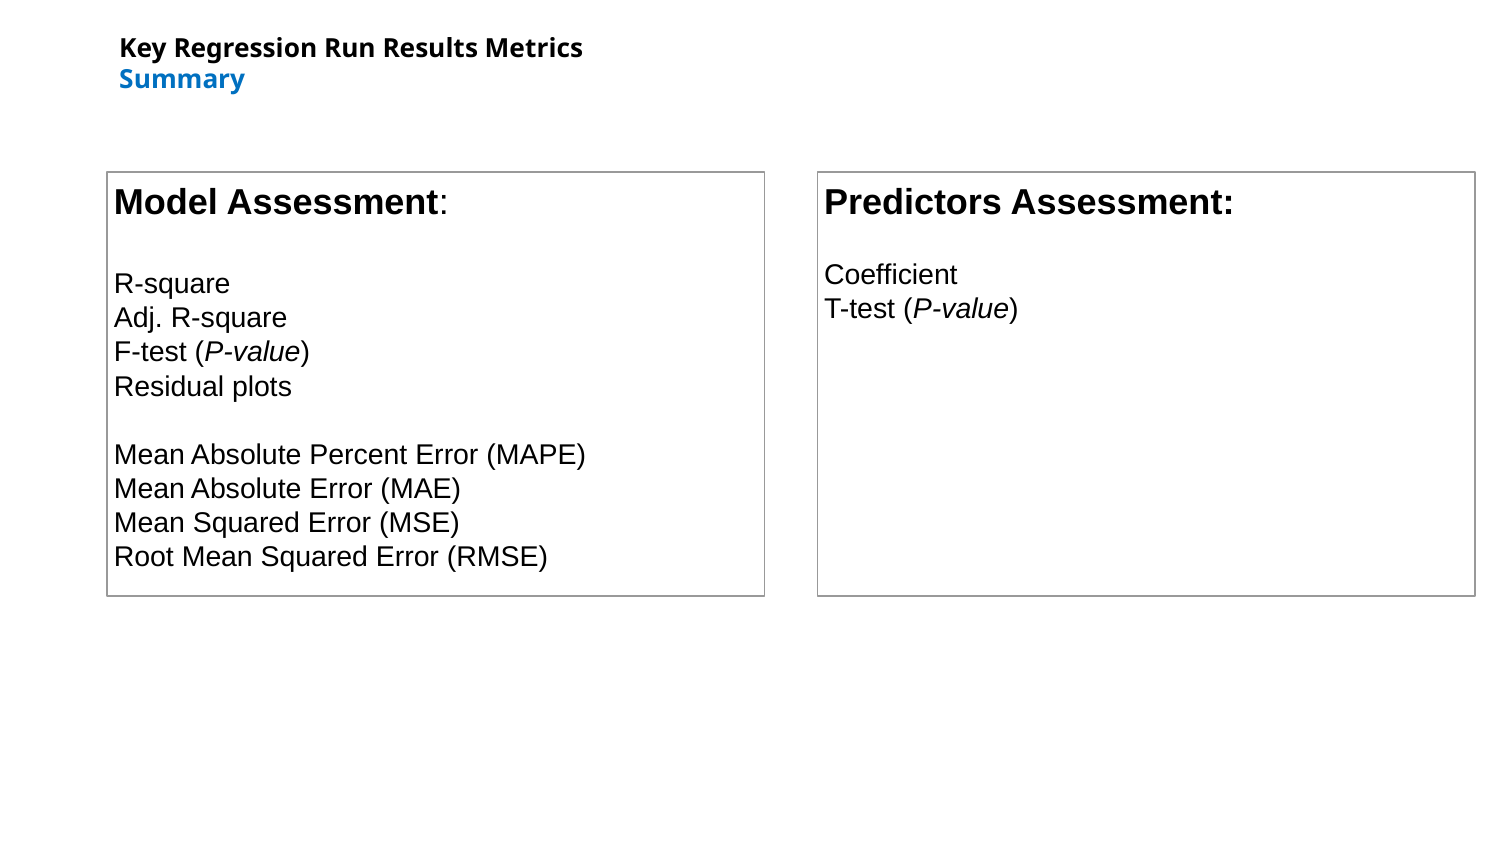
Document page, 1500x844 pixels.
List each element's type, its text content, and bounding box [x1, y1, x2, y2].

text_box Predictors Assessment: Coefficient T-test (P-value) [817, 171, 1475, 596]
title Key Regression Run Results Metrics Summary [104, 16, 1216, 111]
text_box Model Assessment: R-square Adj. R-square F-test (P-value) Residual plots Mean Absolute Percent Error (MAPE) Mean Absolute Error (MAE) Mean Squared Error (MSE) Root Mean Squared Error (RMSE) [107, 171, 765, 596]
